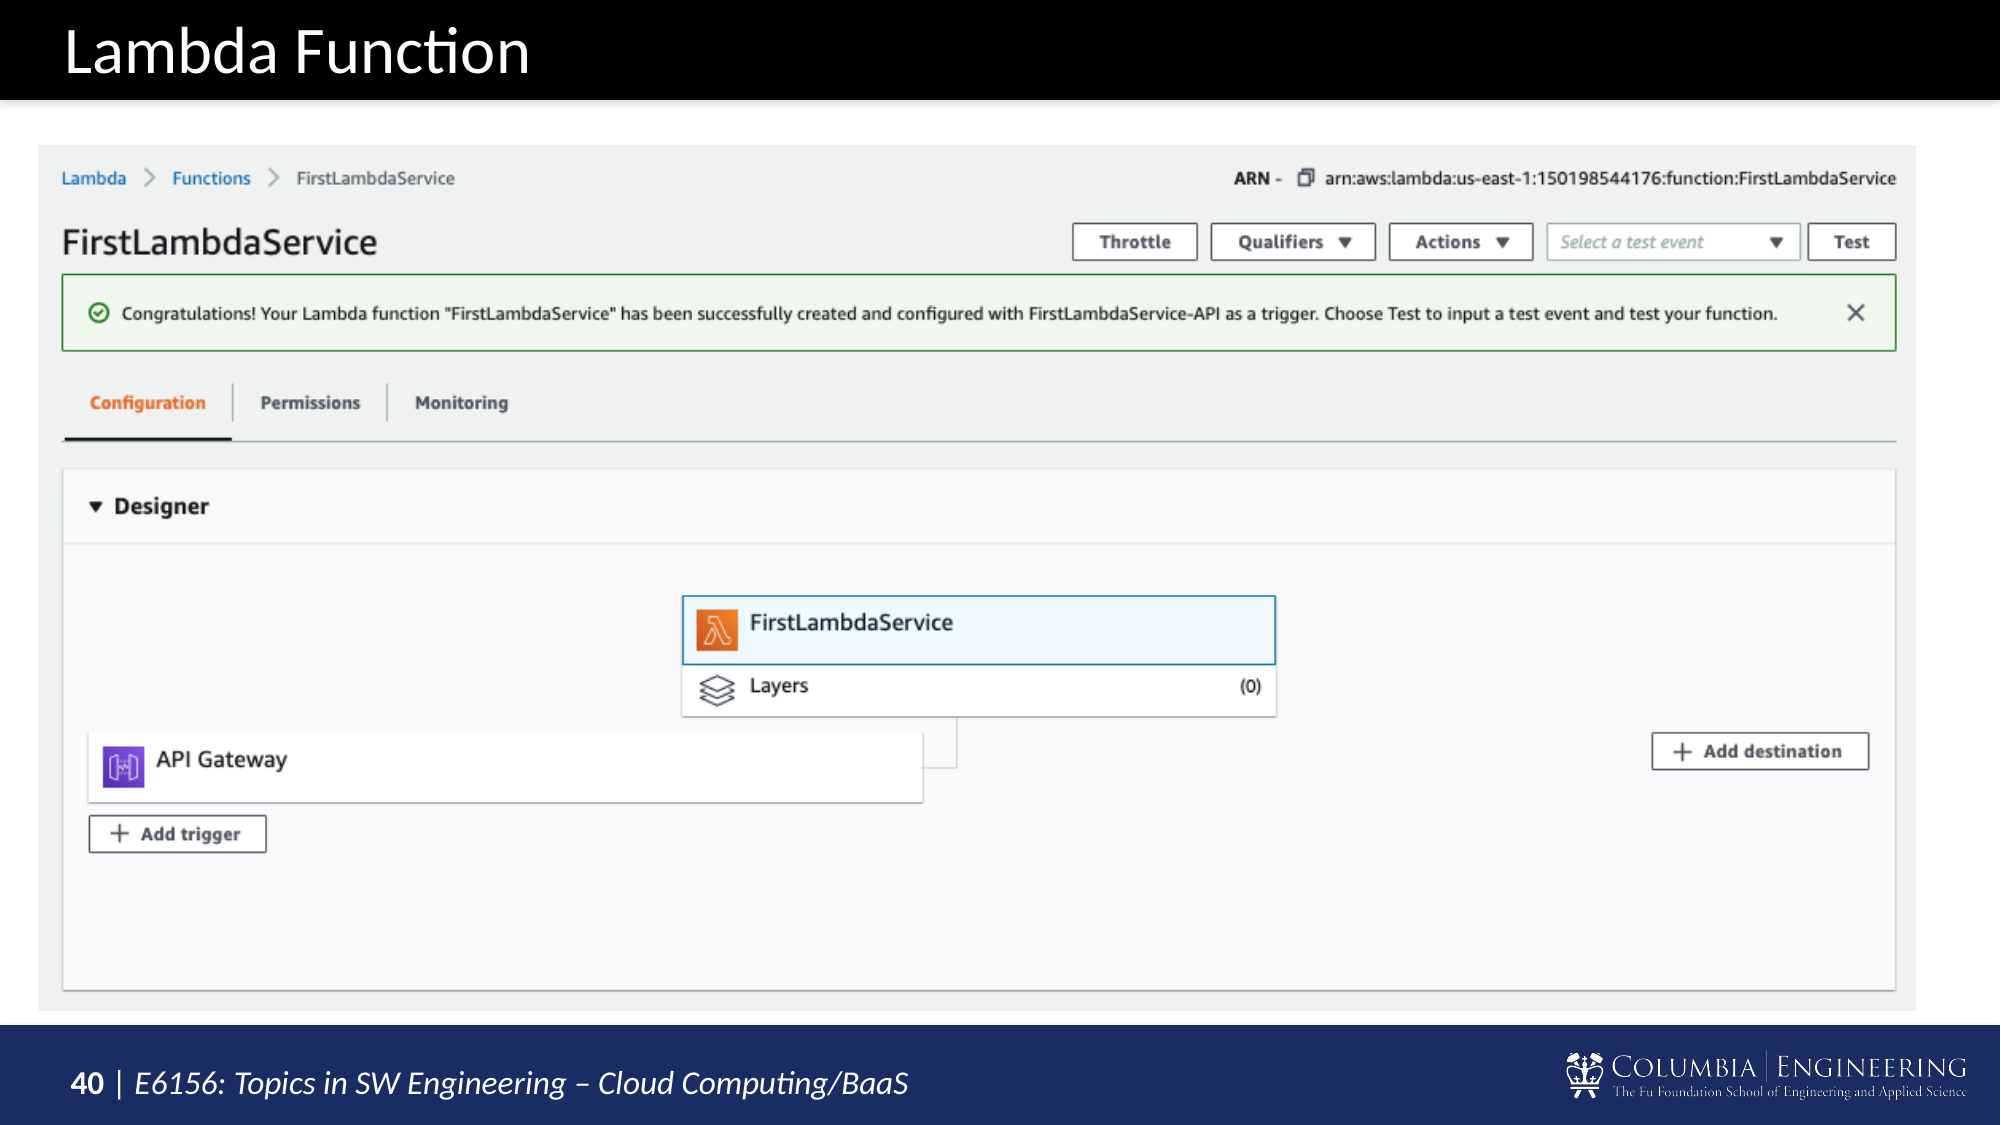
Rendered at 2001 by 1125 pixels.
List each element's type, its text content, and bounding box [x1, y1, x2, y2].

picture [1566, 1050, 1967, 1100]
text_box Lambda Function [49, 0, 1540, 95]
text_box [0, 1025, 2000, 1125]
picture [38, 145, 1916, 1011]
text_box 40 | E6156: Topics in SW Engineering – Cloud Computing/BaaS [55, 1027, 1540, 1109]
text_box [0, 0, 2000, 100]
